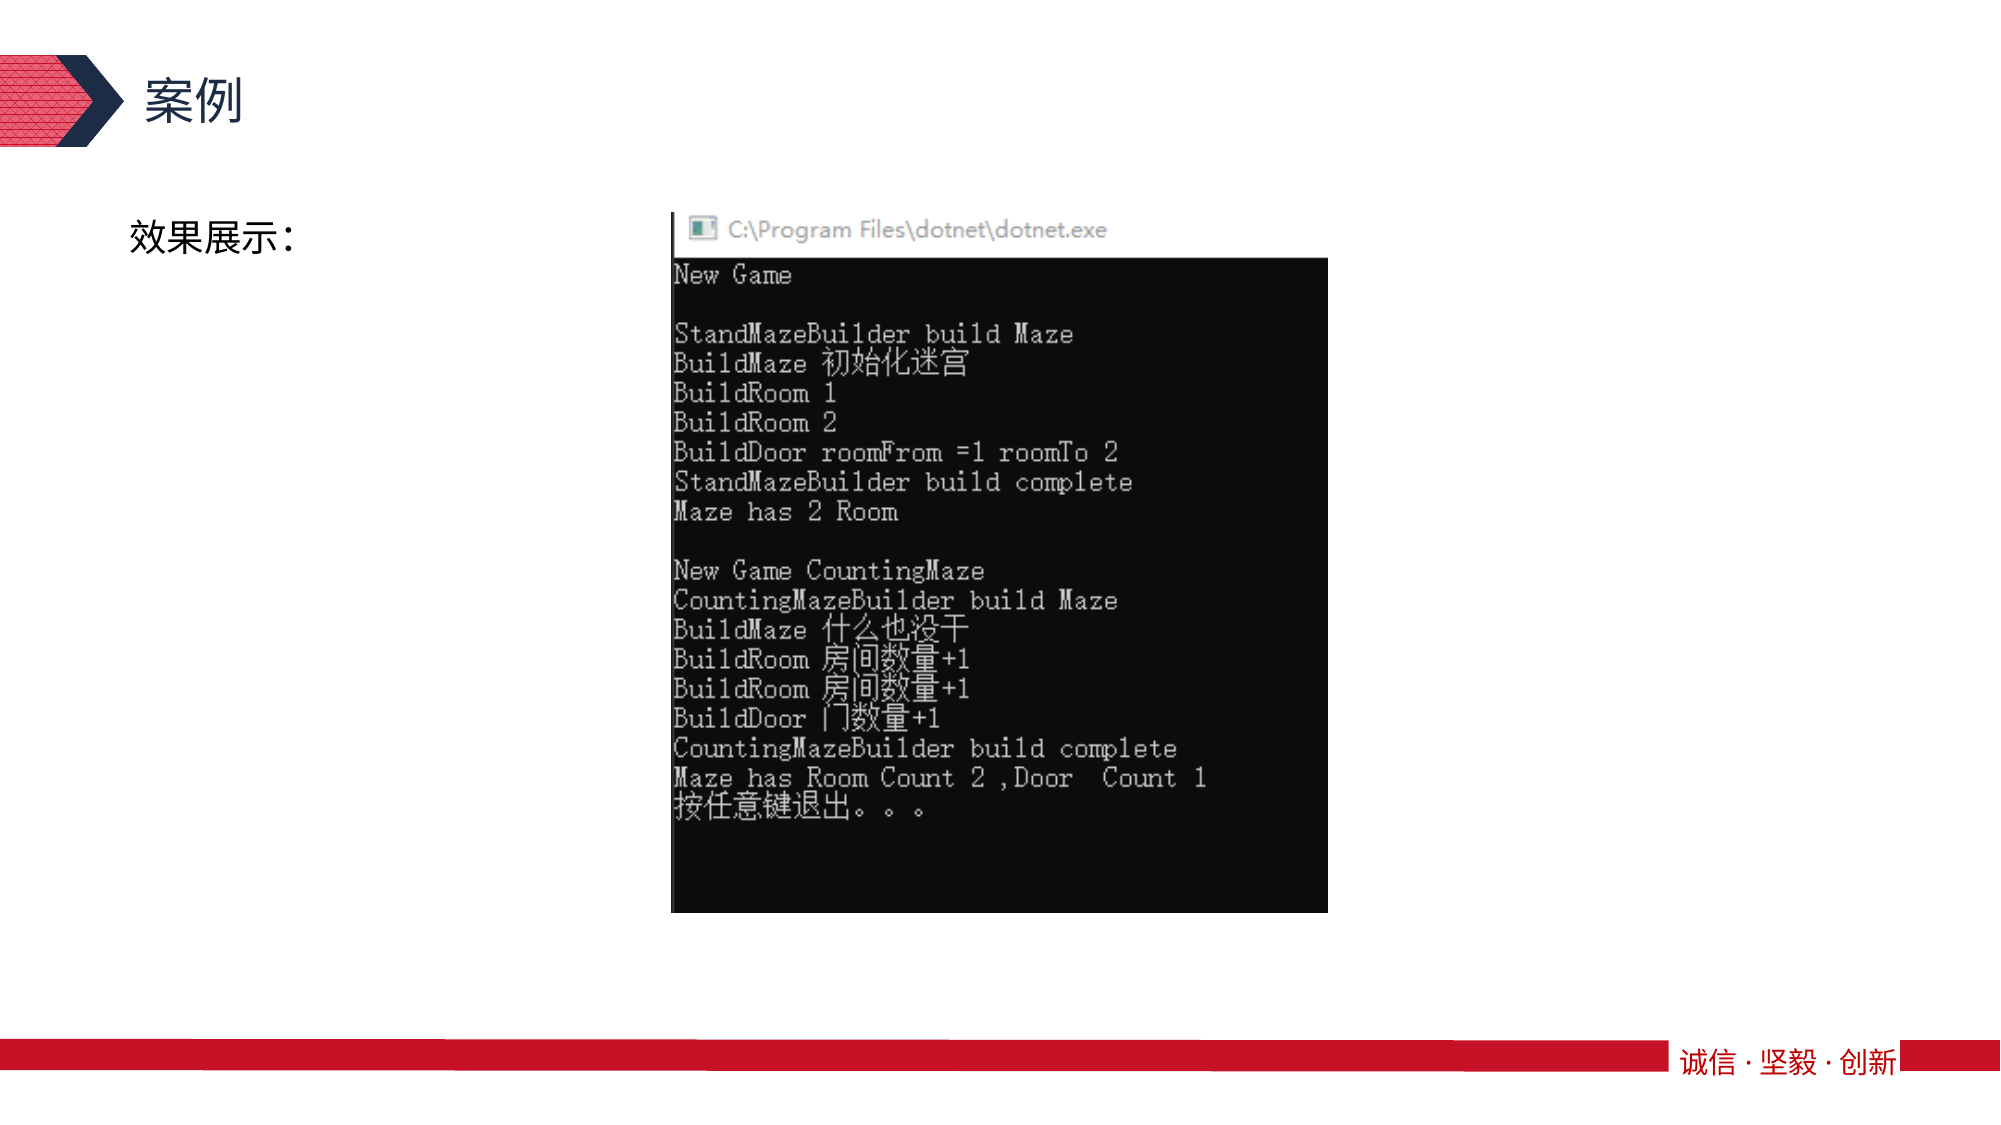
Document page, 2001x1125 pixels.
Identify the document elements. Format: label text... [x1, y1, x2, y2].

text_box 案例 [129, 62, 260, 138]
text_box [56, 54, 126, 149]
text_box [0, 1019, 2000, 1081]
text_box 效果展示： [114, 206, 1304, 266]
picture [671, 212, 1329, 913]
text_box [0, 54, 95, 149]
